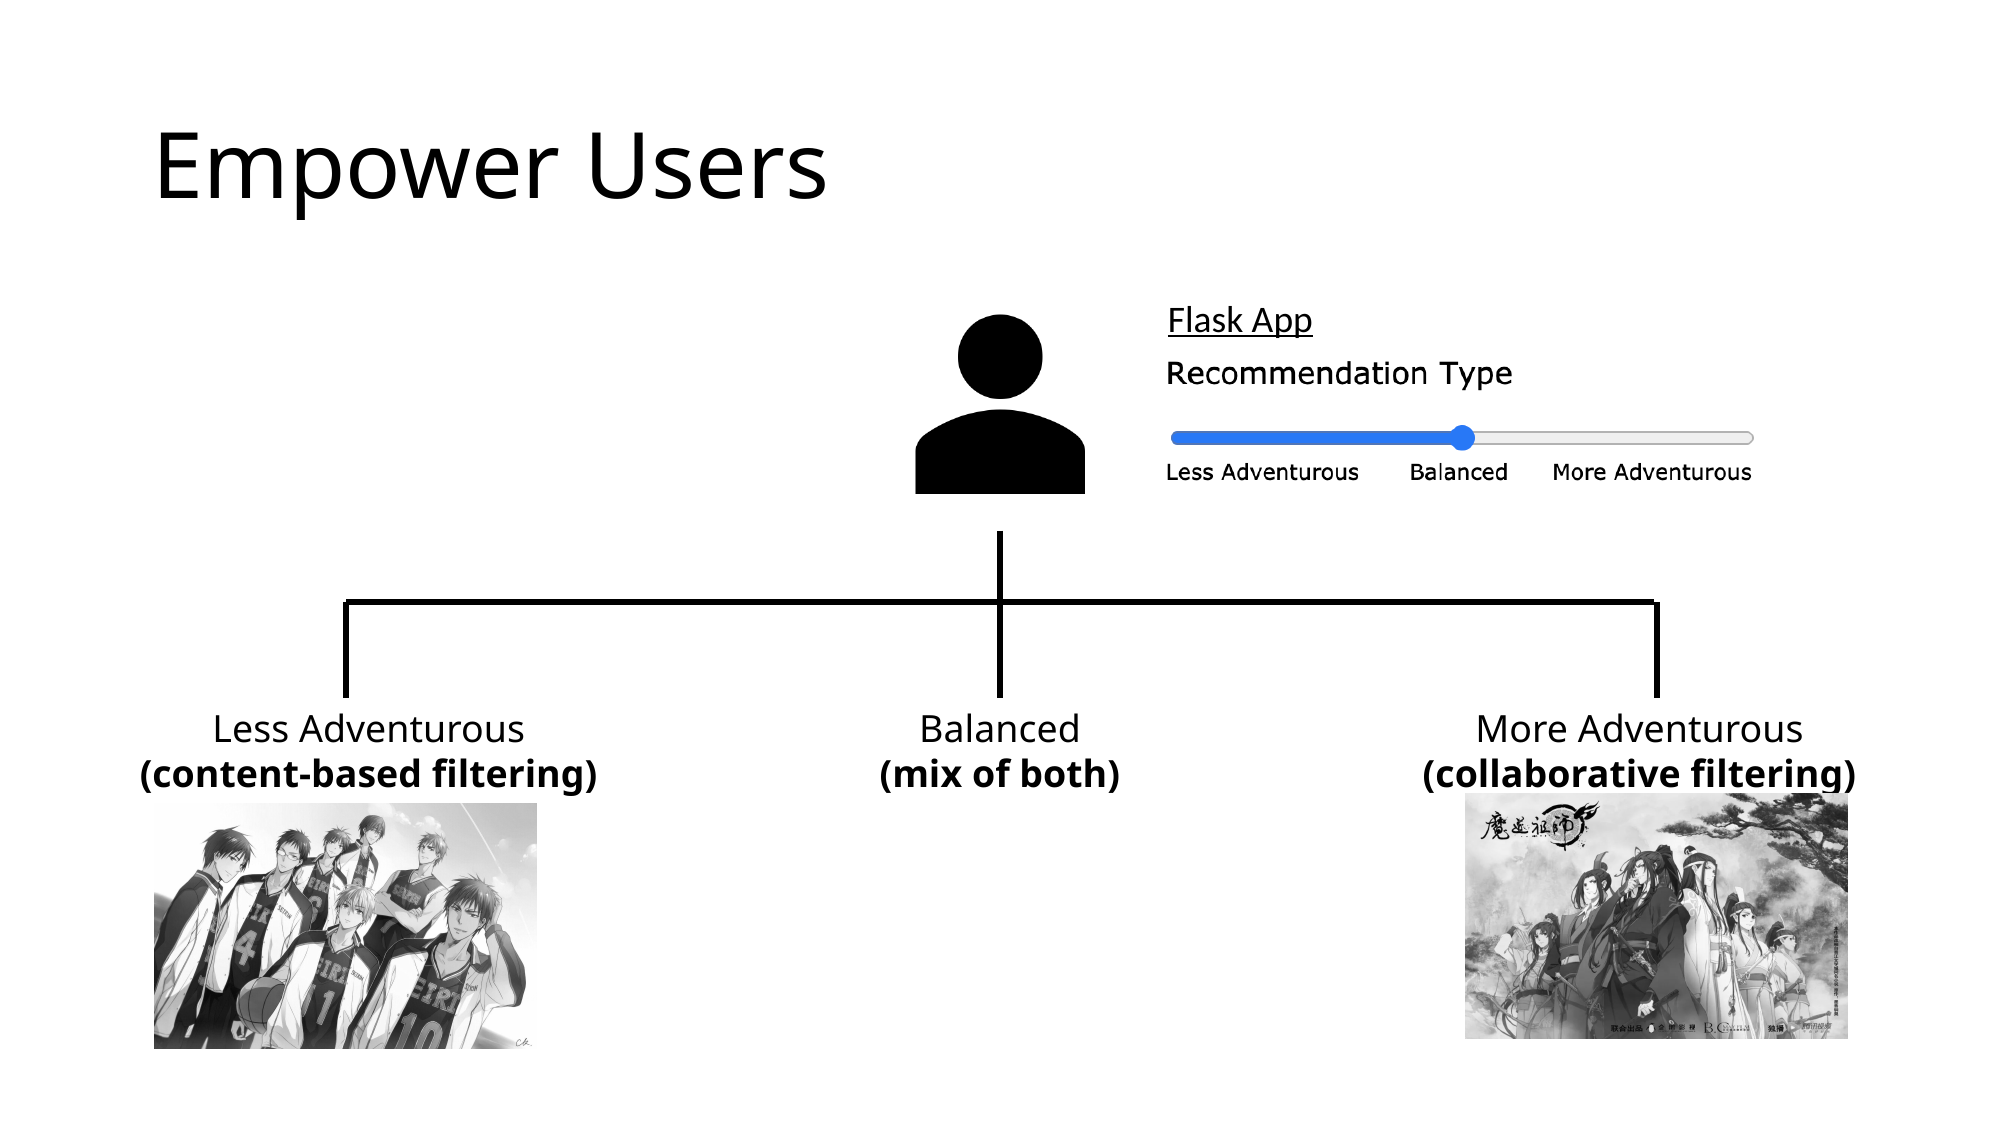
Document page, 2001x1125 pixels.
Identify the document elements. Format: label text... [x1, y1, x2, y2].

text_box Flask App [1153, 287, 1329, 393]
picture [873, 277, 1127, 531]
picture [1157, 340, 1775, 498]
title Empower Users [137, 59, 1863, 278]
picture [154, 803, 537, 1050]
text_box Less Adventurous (content-based filtering) [86, 697, 652, 803]
text_box More Adventurous (collaborative filtering) [1365, 697, 1914, 803]
text_box Balanced (mix of both) [740, 697, 1260, 803]
picture [1465, 793, 1848, 1039]
